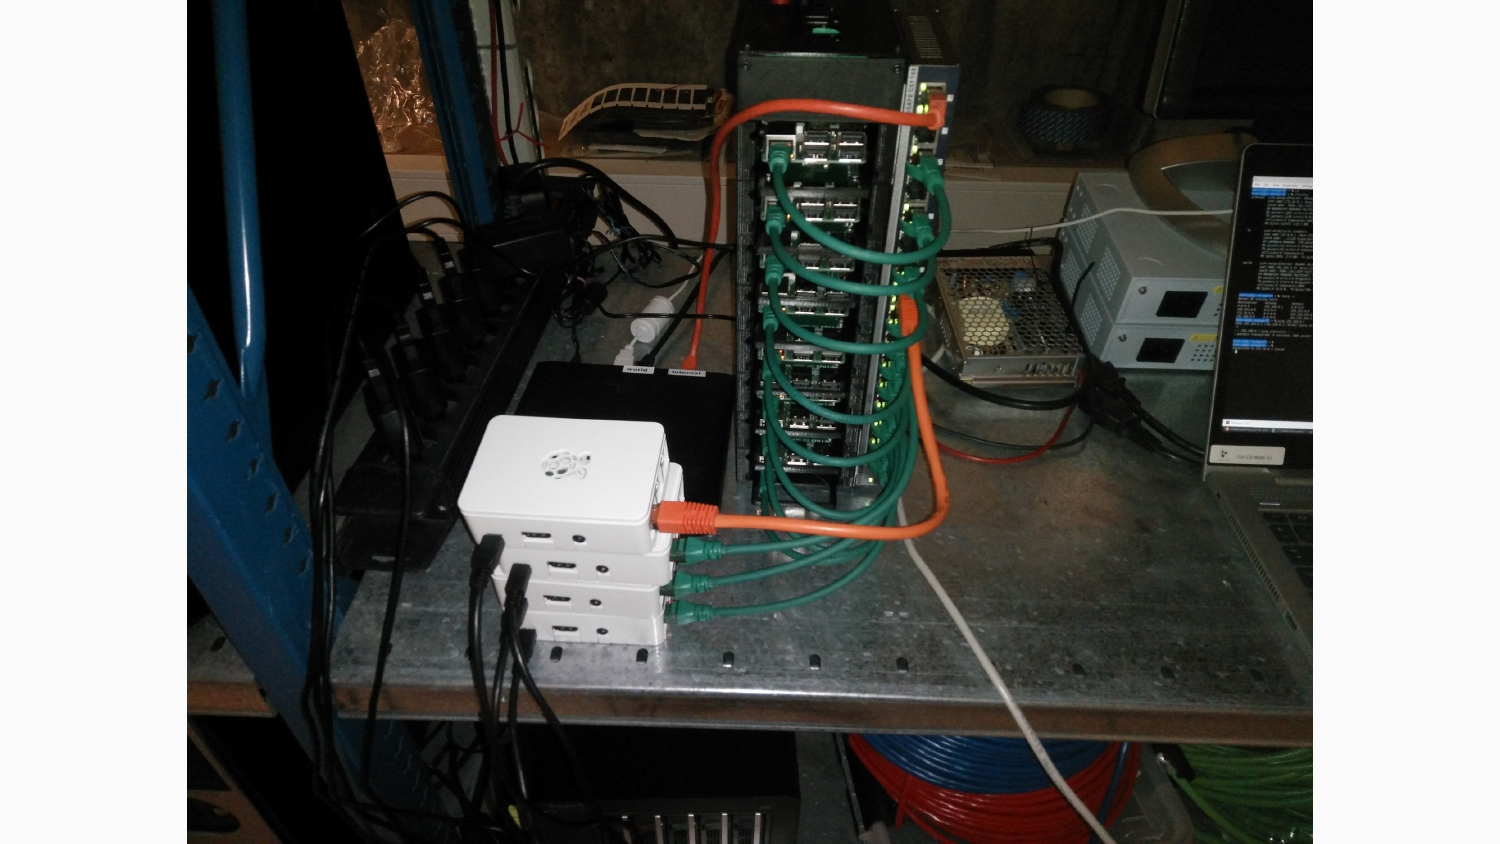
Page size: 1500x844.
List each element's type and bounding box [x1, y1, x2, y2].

picture [187, 0, 1313, 844]
